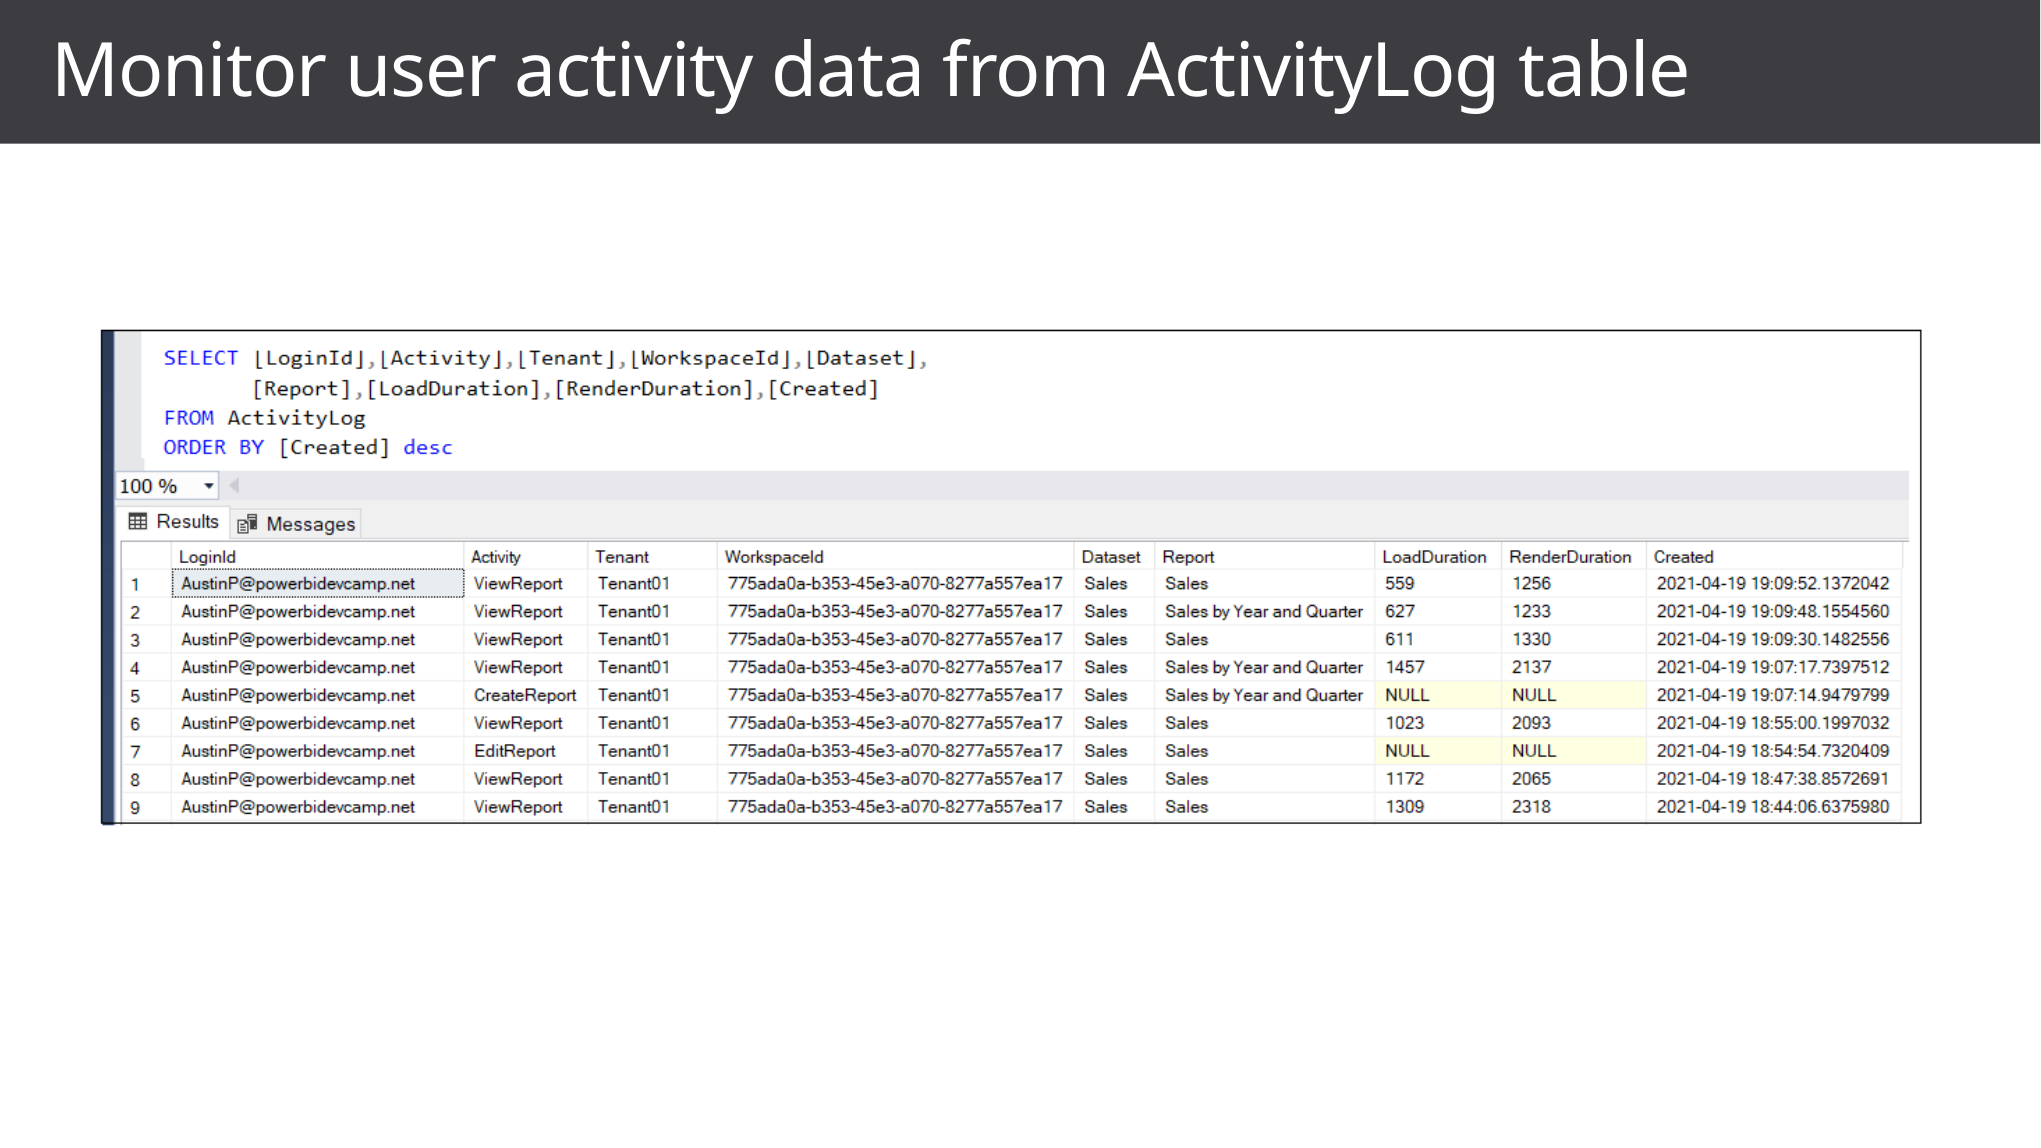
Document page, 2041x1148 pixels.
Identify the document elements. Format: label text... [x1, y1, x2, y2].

picture [90, 316, 1944, 831]
title Monitor user activity data from ActivityLog table [51, 31, 1988, 113]
